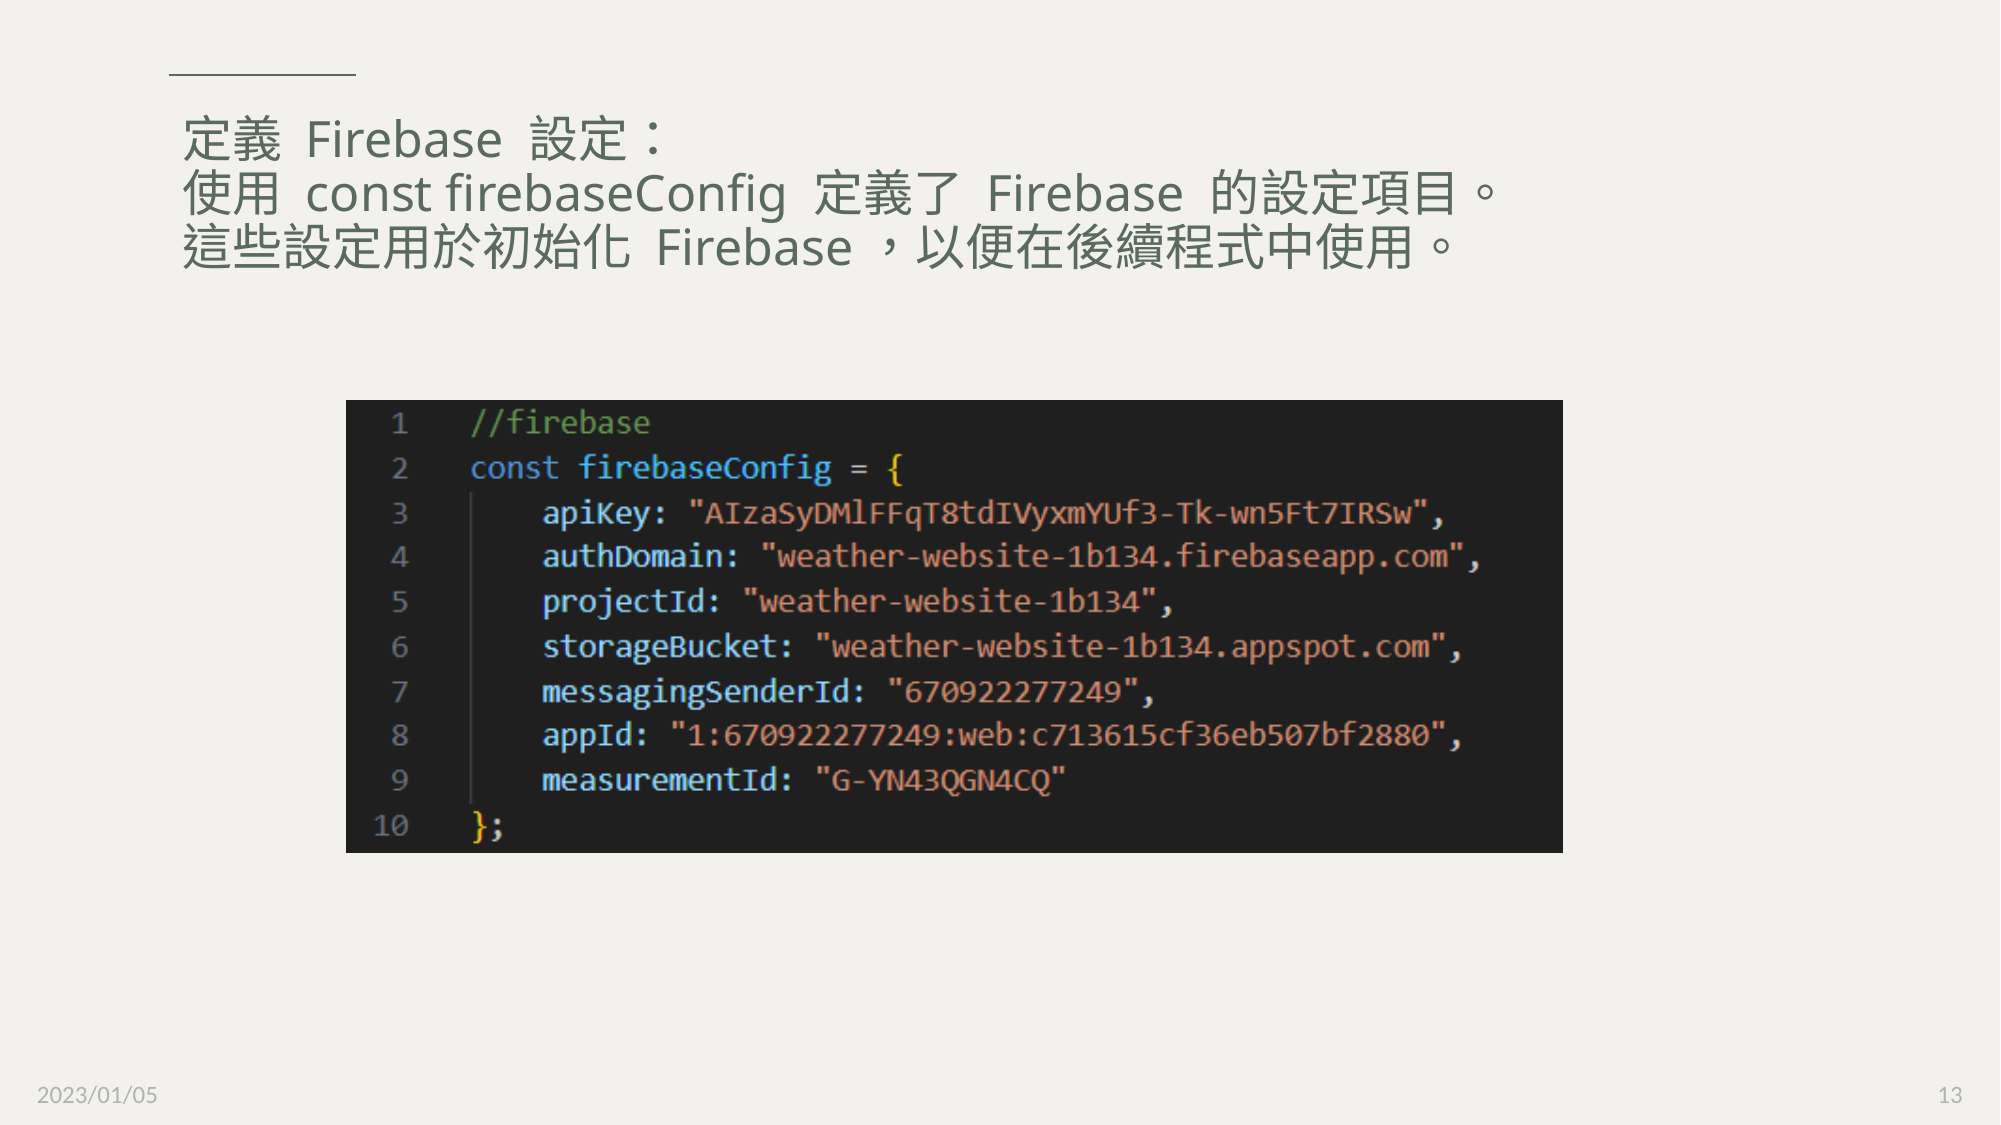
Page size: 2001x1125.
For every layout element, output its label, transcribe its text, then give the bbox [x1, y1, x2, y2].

slide_number 13 [1897, 1064, 1979, 1124]
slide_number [21, 1064, 472, 1124]
title 定義 Firebase 設定： 使用 const firebaseConfig 定義了 Firebase 的設定項目。 這些設定用於初始化 Firebase，以便在後續程式中使用。 [167, 107, 1887, 306]
picture [346, 400, 1563, 853]
